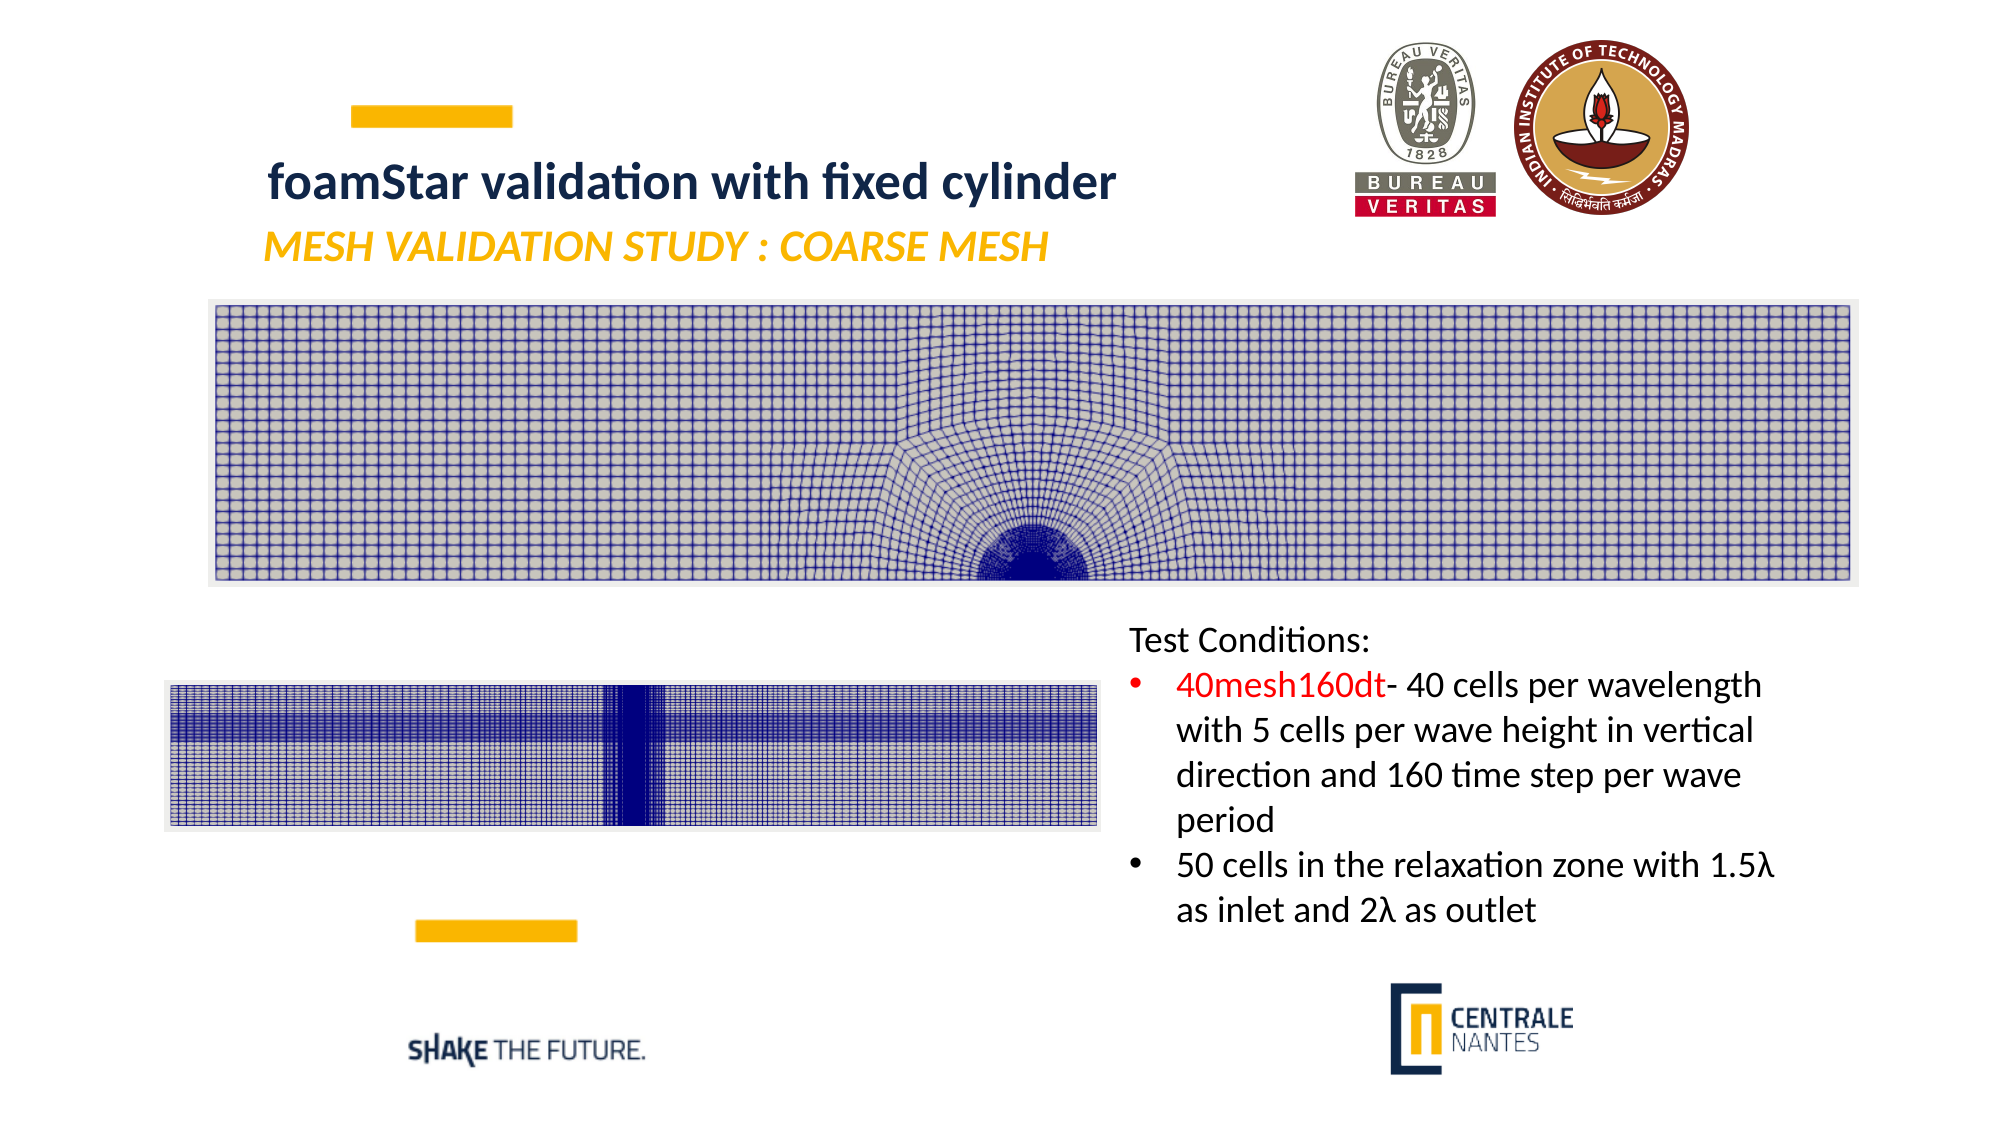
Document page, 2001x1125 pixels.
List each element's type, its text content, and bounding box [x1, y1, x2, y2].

text_box Test Conditions: 40mesh160dt- 40 cells per wavelength with 5 cells per wave height in vertical direction and 160 time step per wave period 50 cells in the relaxation zone with 1.5λ as inlet and 2λ as outlet [1573, 607, 1813, 938]
picture [164, 40, 1859, 1097]
text_box foamStar validation with fixed cylinder [254, 139, 351, 209]
text_box Mesh validation study : Coarse mesh [249, 209, 351, 277]
